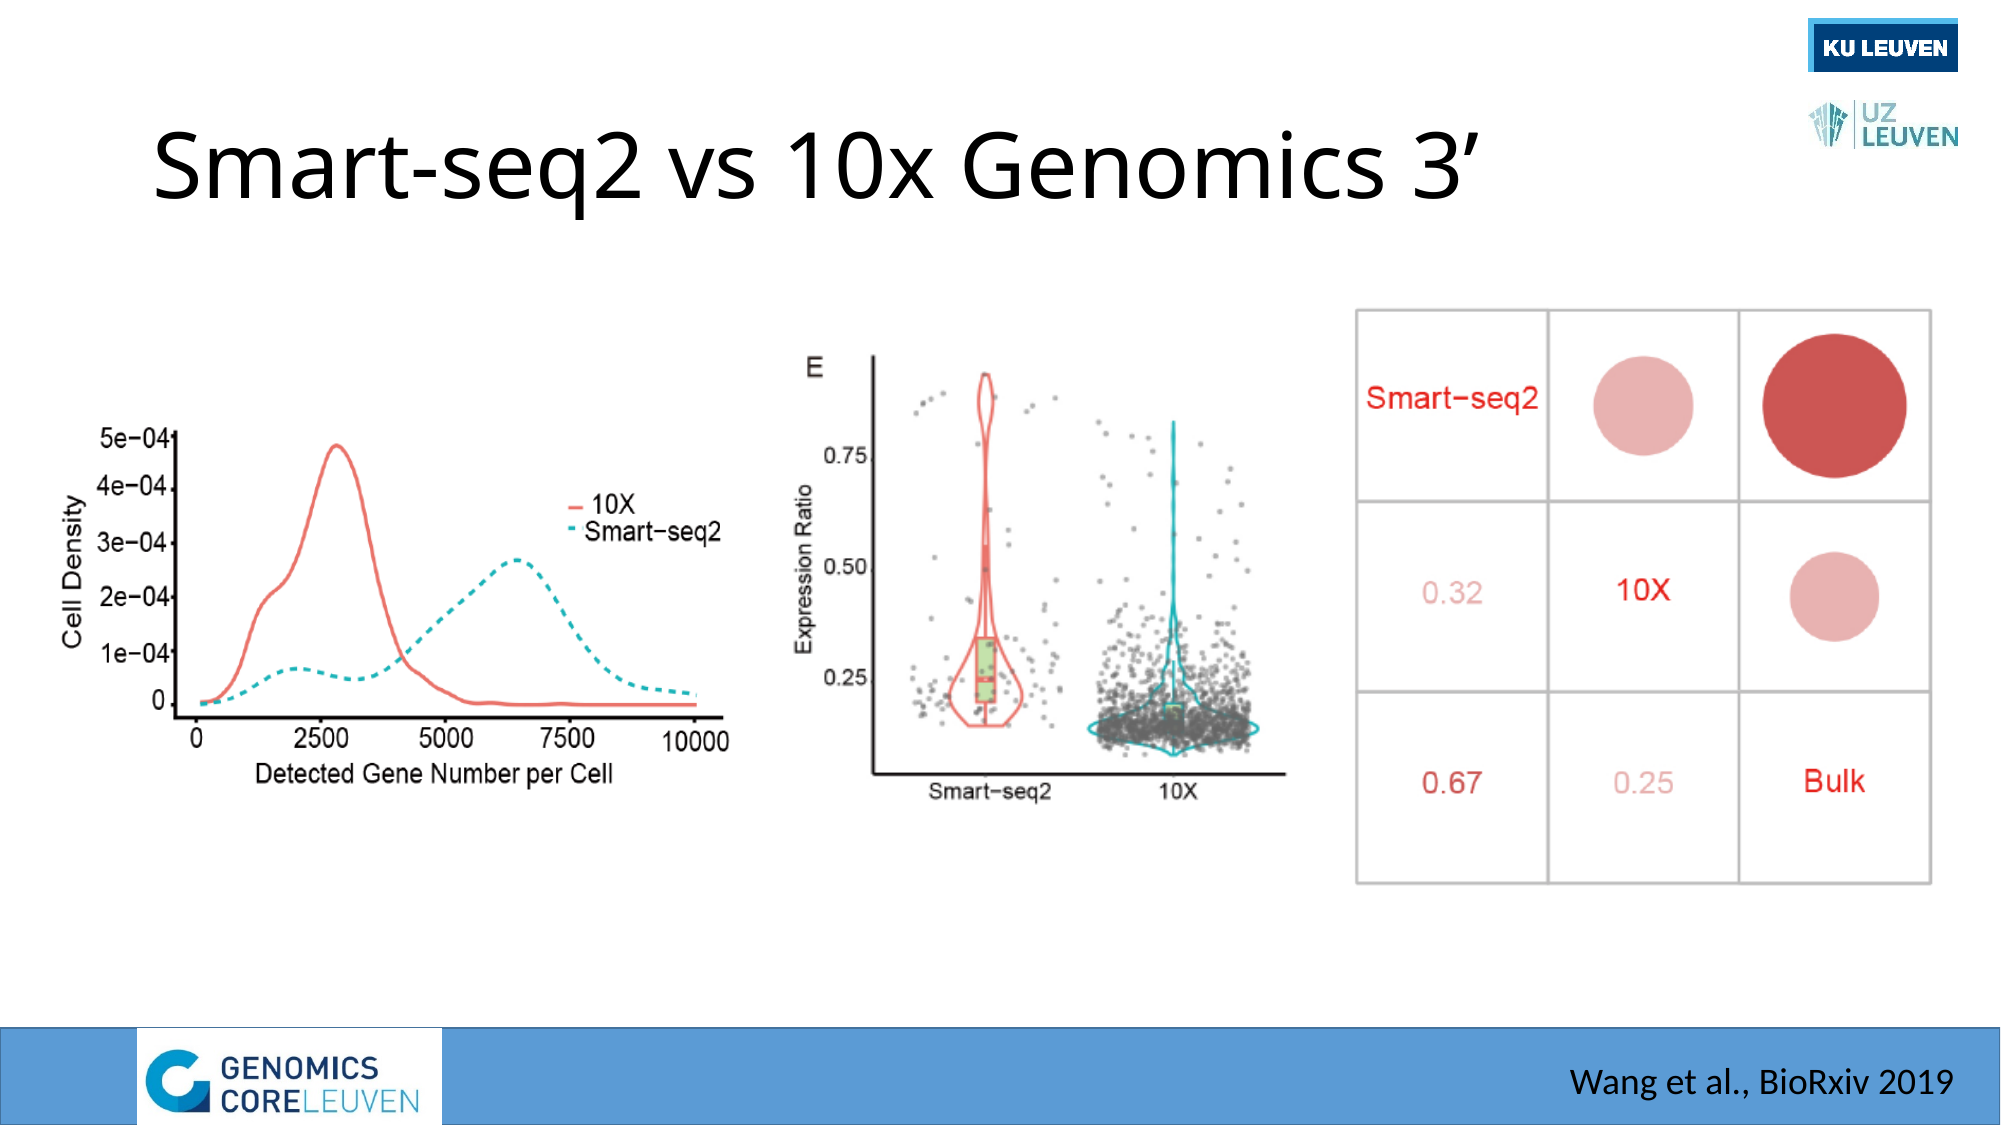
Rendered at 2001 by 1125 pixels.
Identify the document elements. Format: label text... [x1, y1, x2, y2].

picture [1863, 100, 1958, 149]
title Smart-seq2 vs 10x Genomics 3’ [137, 59, 1863, 278]
picture [137, 1028, 442, 1125]
picture [36, 402, 756, 792]
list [1349, 304, 1934, 891]
picture [770, 319, 1306, 805]
text_box Wang et al., BioRxiv 2019 [1555, 1049, 1970, 1110]
picture [1808, 18, 1958, 72]
